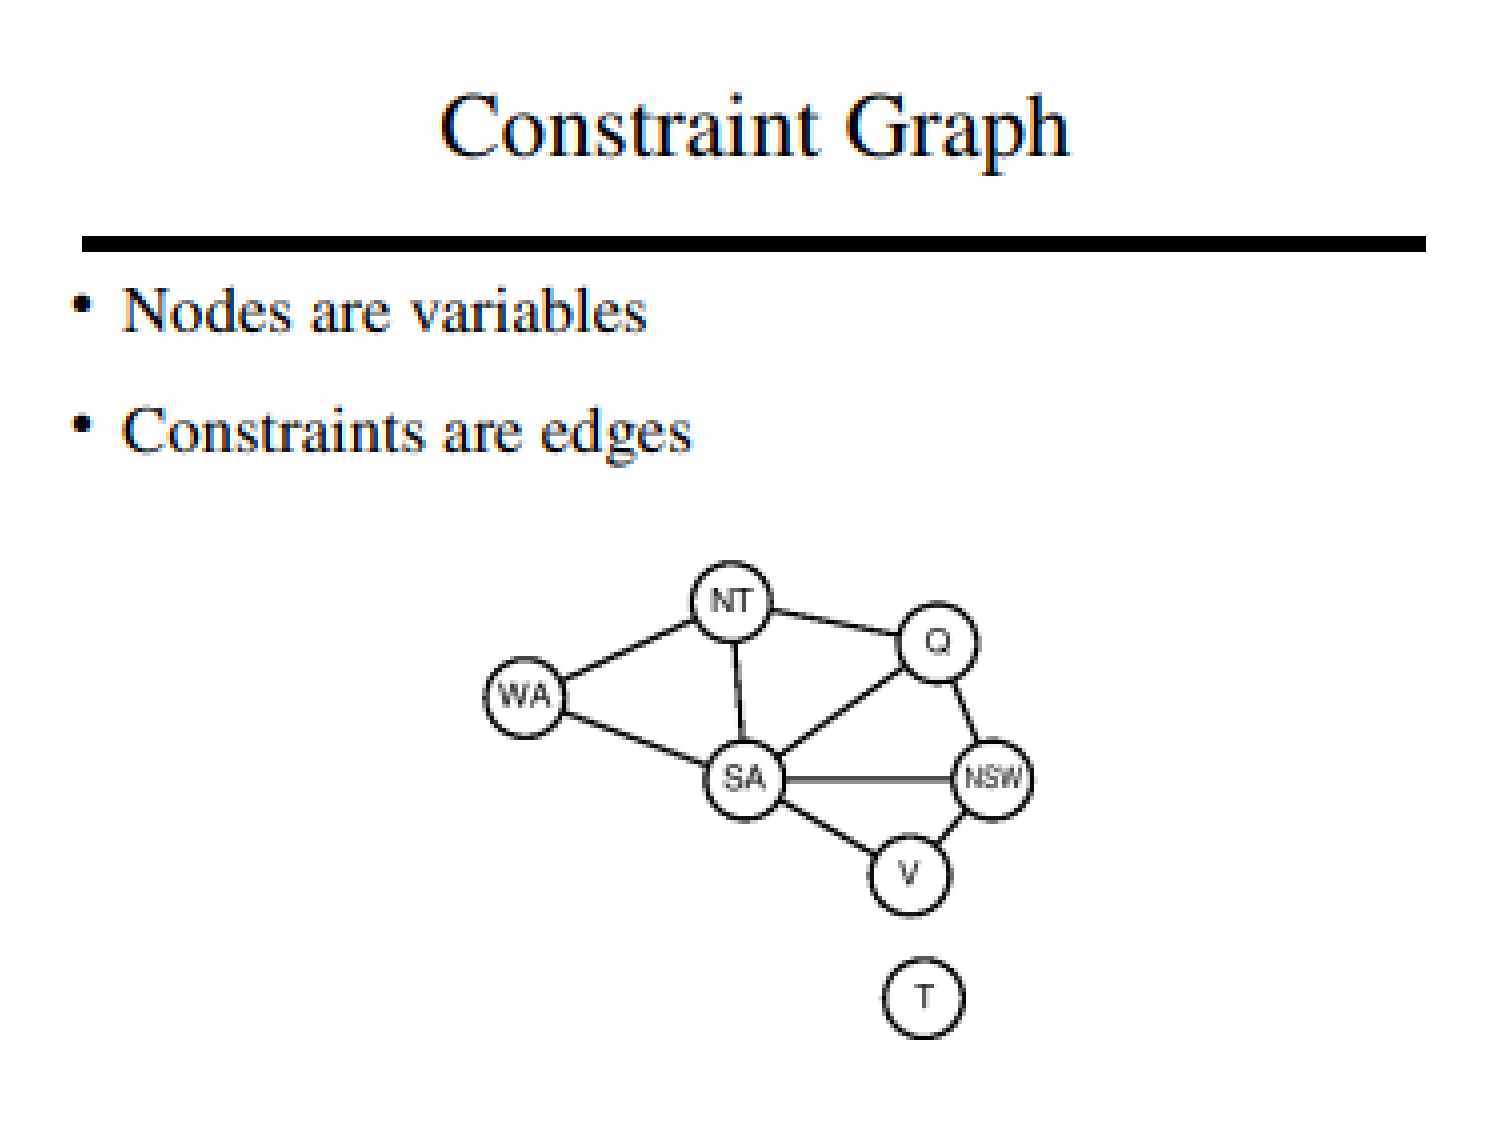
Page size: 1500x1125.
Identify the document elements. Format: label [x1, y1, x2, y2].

picture [62, 0, 1451, 1072]
